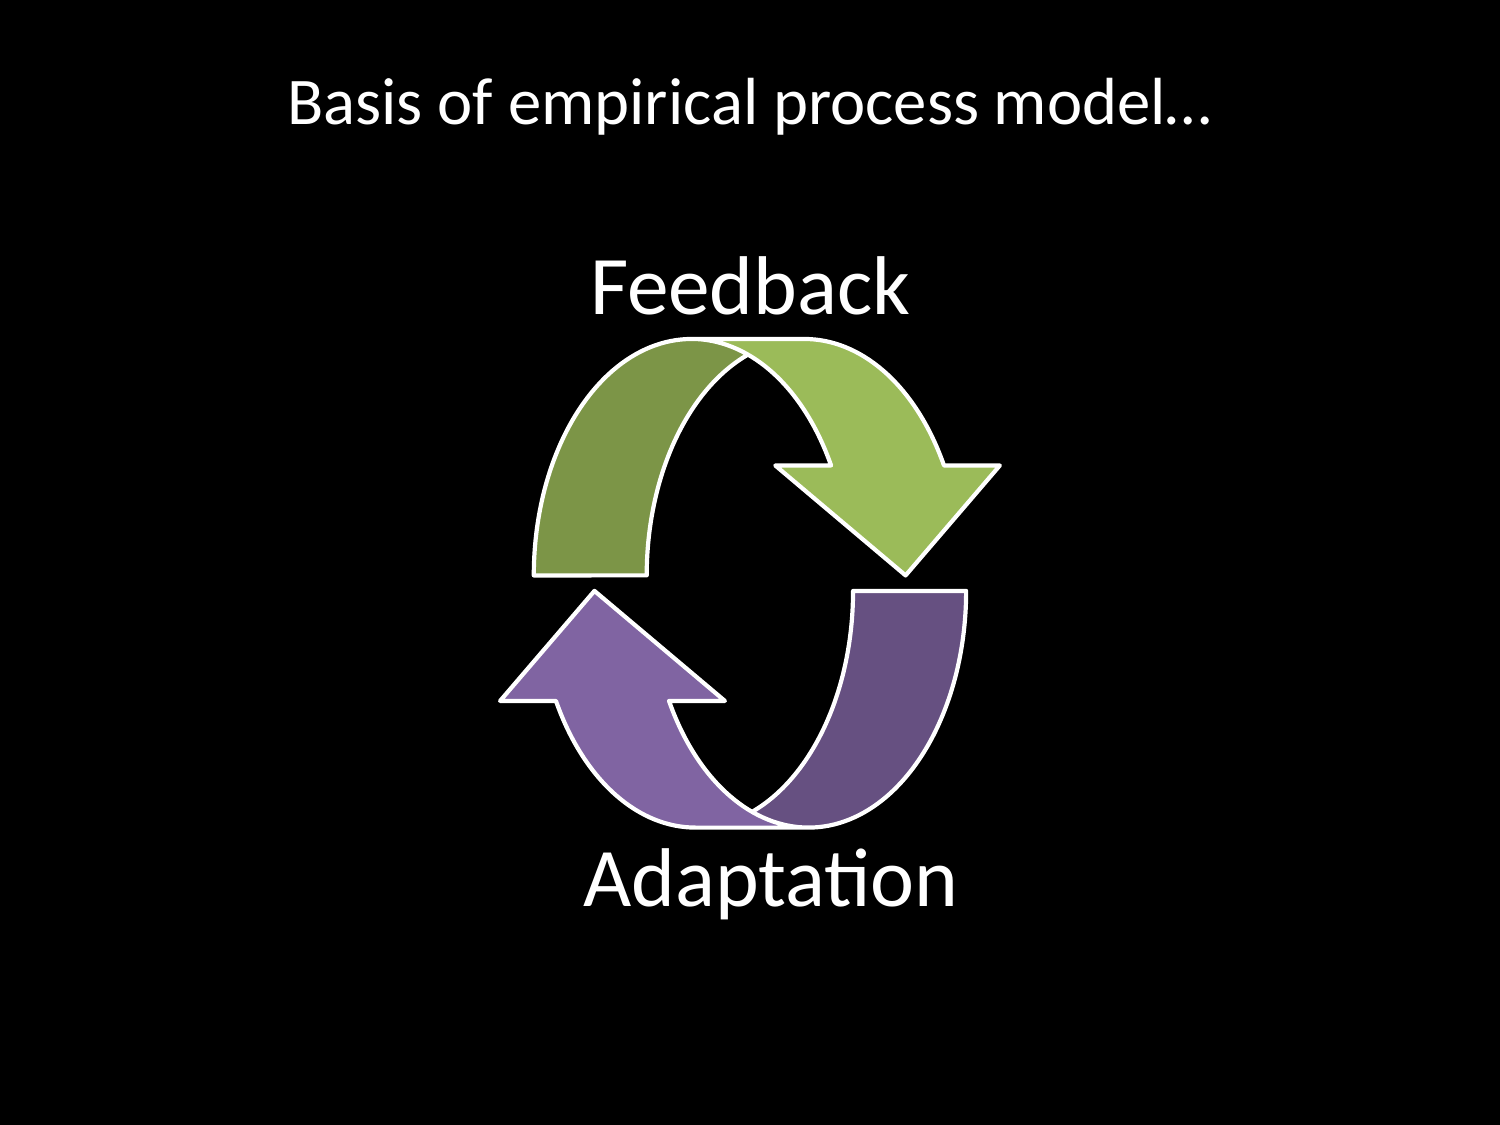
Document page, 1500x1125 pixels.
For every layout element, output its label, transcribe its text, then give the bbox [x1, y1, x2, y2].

title Basis of empirical process model… [75, 3, 1425, 192]
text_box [481, 223, 1019, 933]
